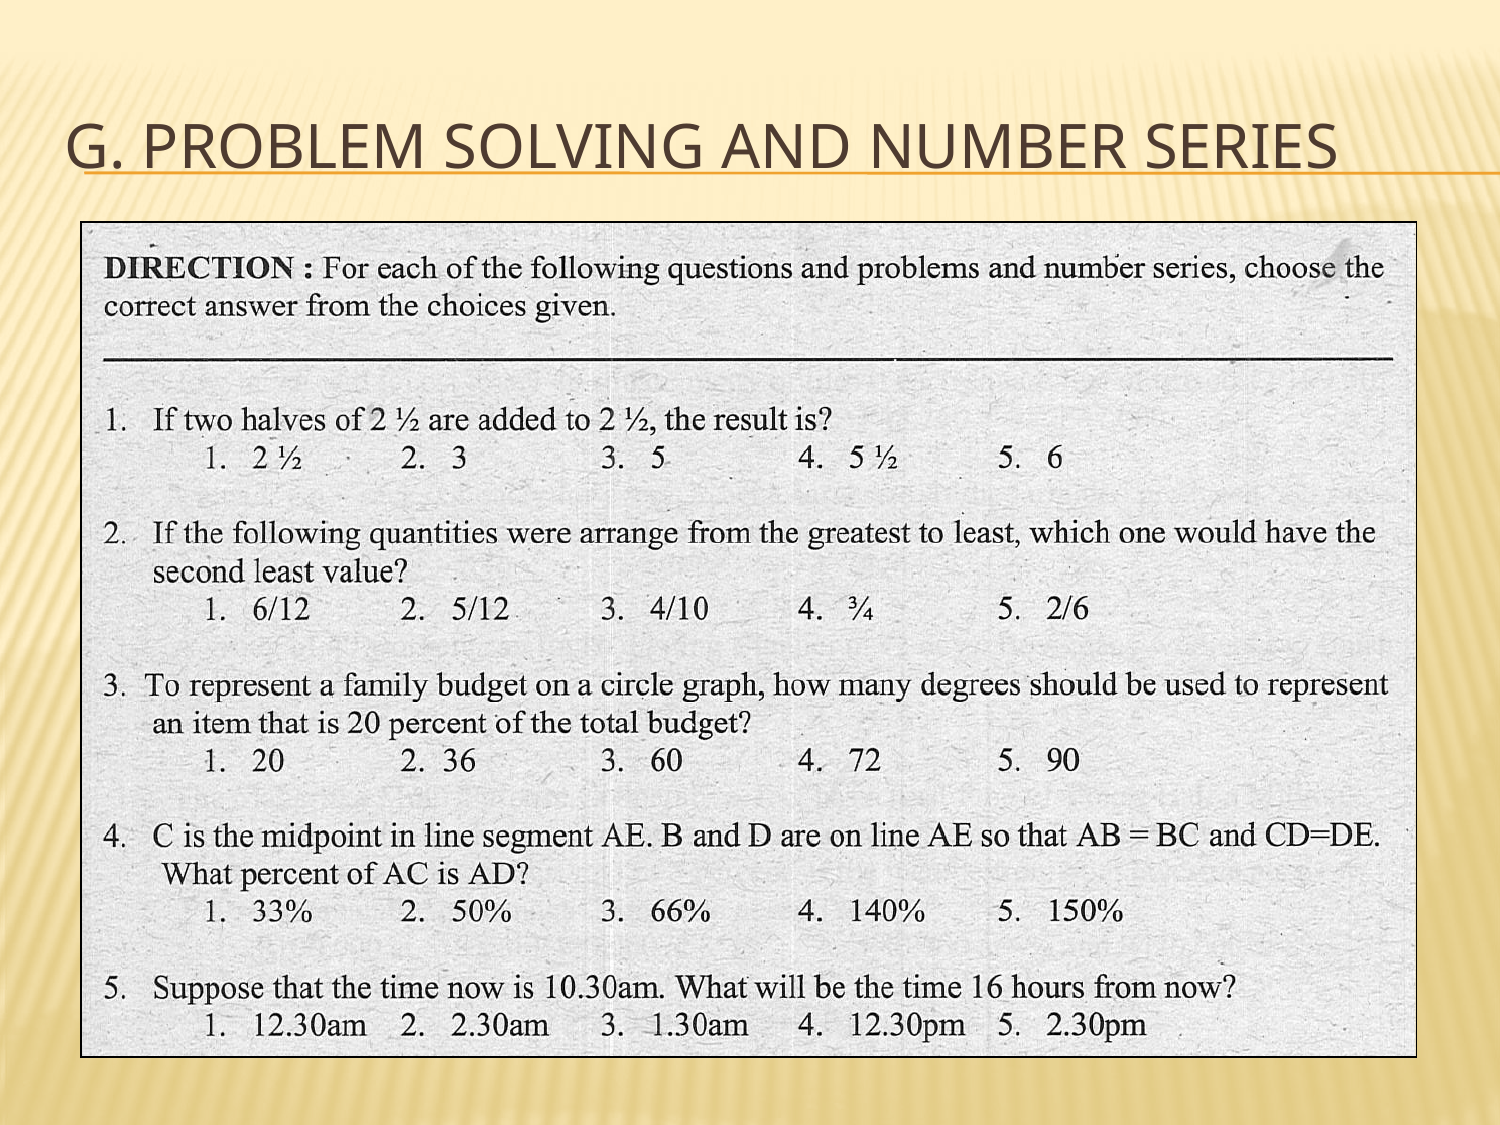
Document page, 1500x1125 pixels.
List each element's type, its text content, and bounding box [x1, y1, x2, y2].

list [81, 222, 1416, 1057]
title G. Problem Solving and Number Series [50, 75, 1475, 213]
